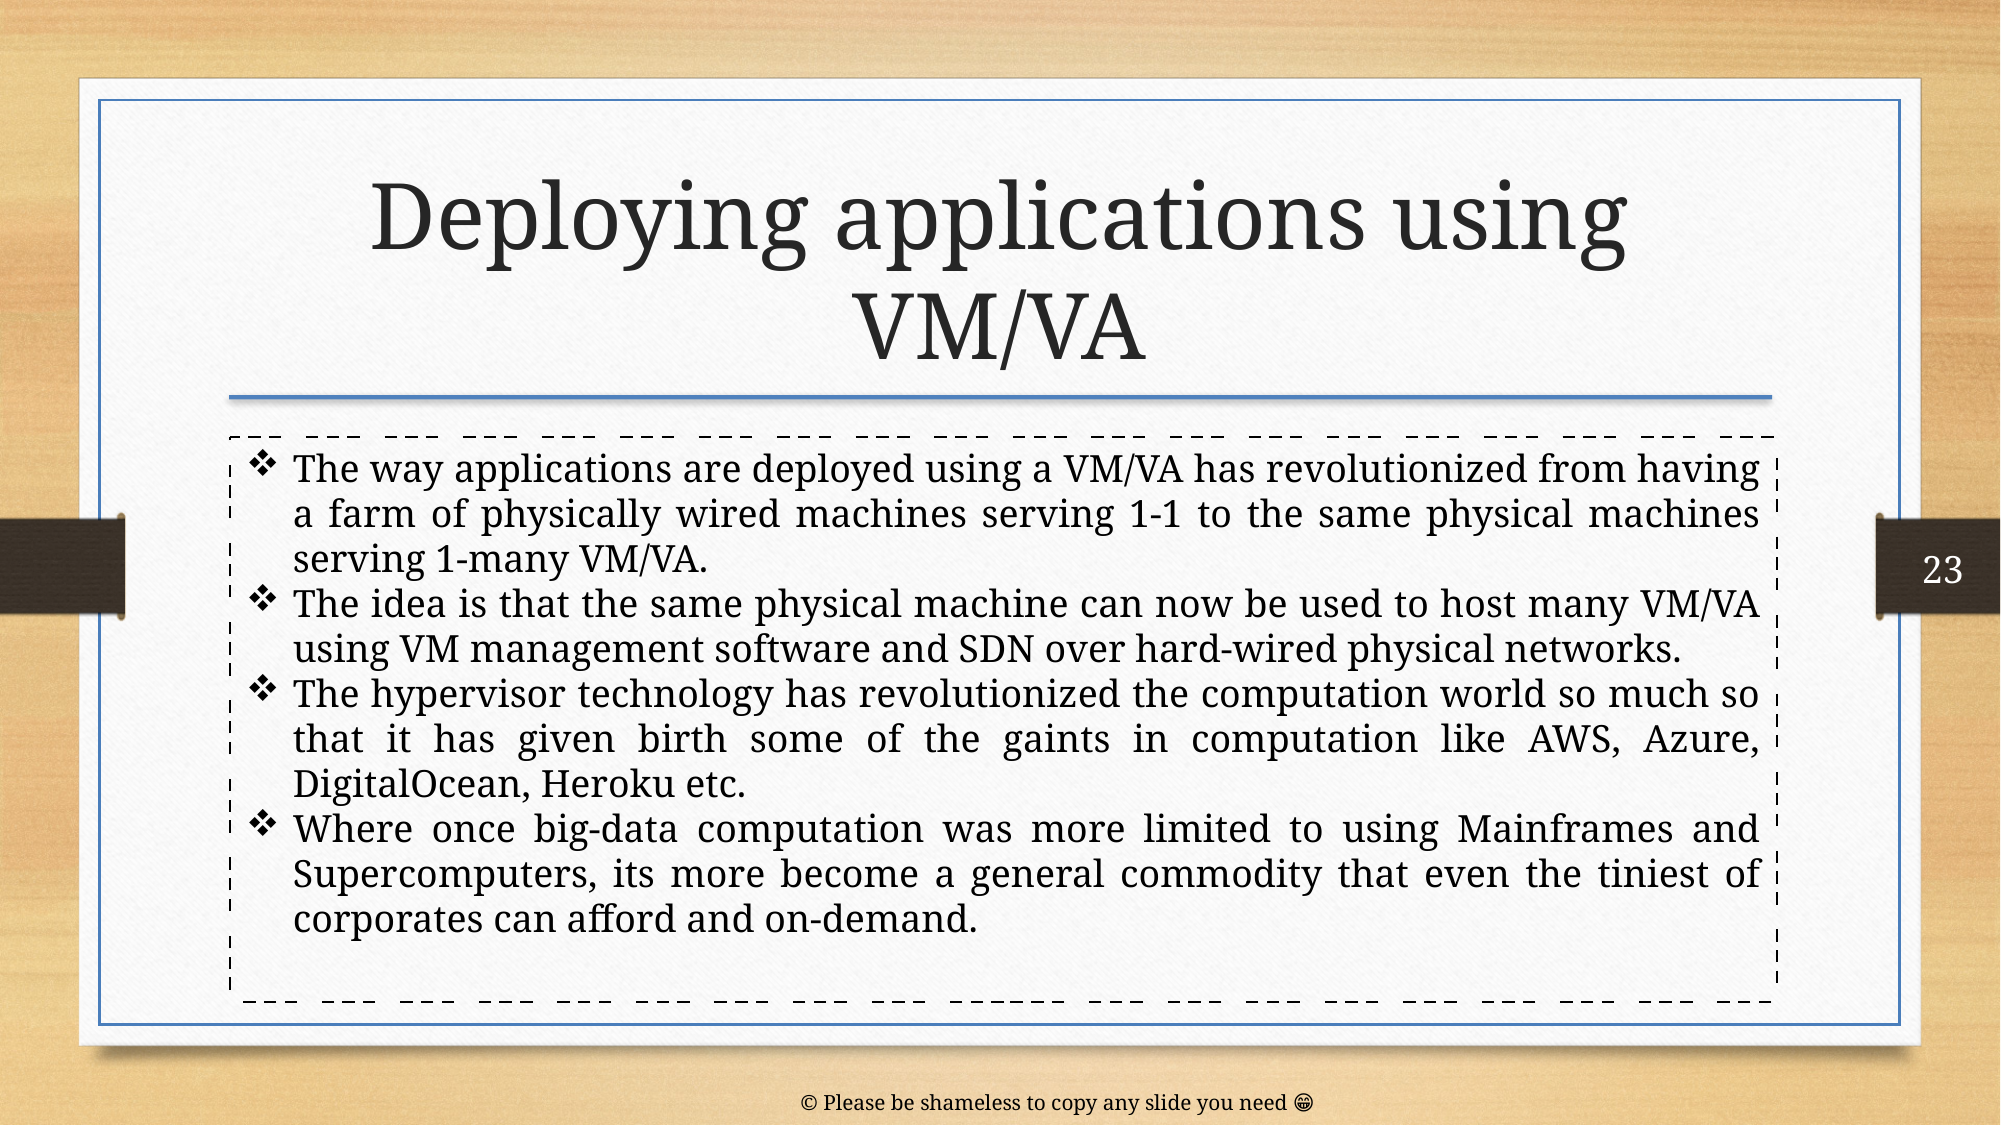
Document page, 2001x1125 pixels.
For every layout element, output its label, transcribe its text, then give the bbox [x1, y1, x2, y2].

text_box Deploying applications using VM/VA [212, 161, 1788, 375]
text_box © Please be shameless to copy any slide you need 😁 [458, 1079, 1657, 1125]
text_box The way applications are deployed using a VM/VA has revolutionized from having a farm of physically wired machines serving 1-1 to the same physical machines serving 1-many VM/VA. The idea is that the same physical machine can now be used to host many VM/VA using VM management software and SDN over hard-wired physical networks. The hypervisor technology has revolutionized the computation world so much so that it has given birth some of the gaints in computation like AWS, Azure, DigitalOcean, Heroku etc. Where once big-data computation was more limited to using Mainframes and Supercomputers, its more become a general commodity that even the tiniest of corporates can afford and on-demand. [230, 437, 1778, 1002]
text_box 23 [1901, 538, 1985, 599]
picture [0, 0, 2001, 1125]
